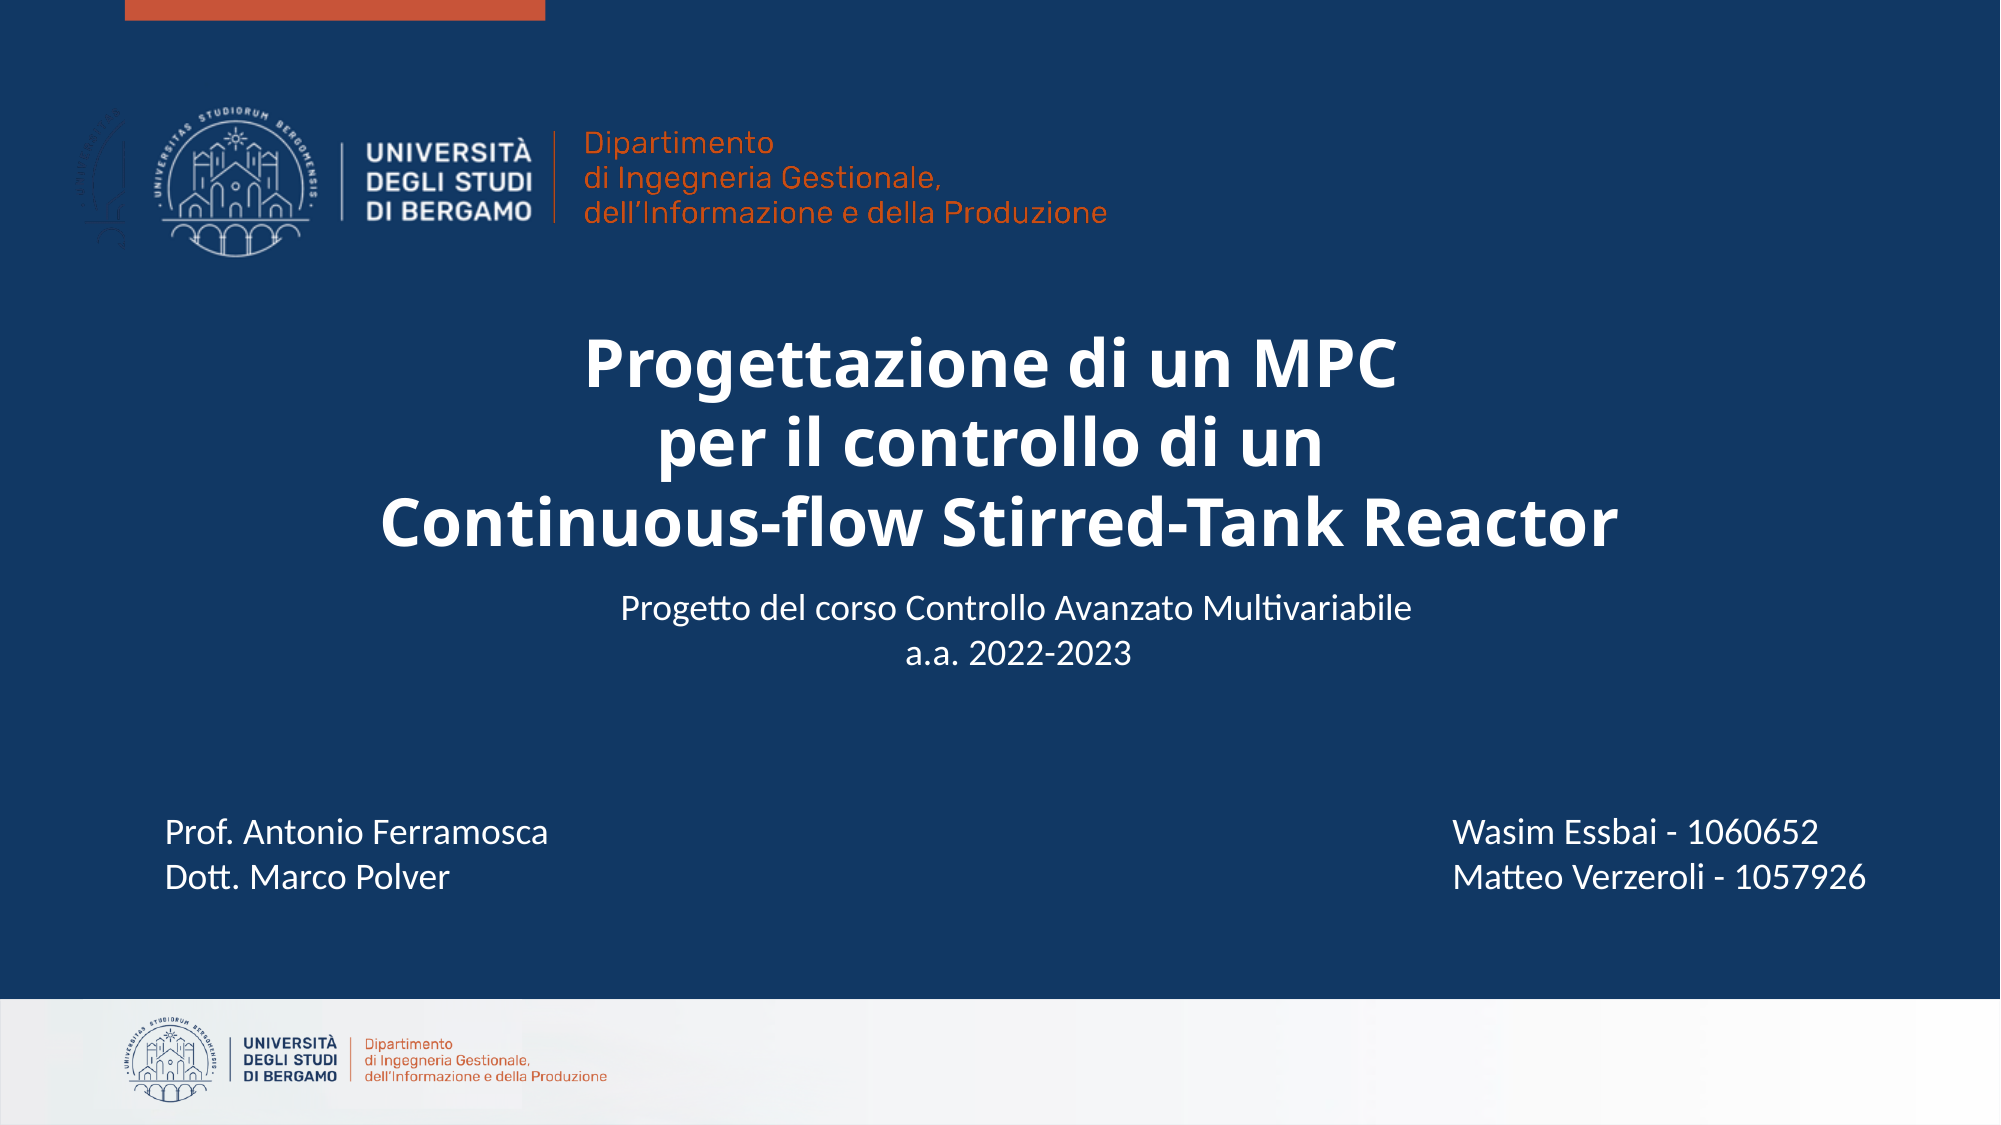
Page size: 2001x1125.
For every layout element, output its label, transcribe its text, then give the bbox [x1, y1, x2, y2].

text_box Wasim Essbai - 1060652 Matteo Verzeroli - 1057926 [1437, 799, 1913, 905]
title Progettazione di un MPC per il controllo di un Continuous-flow Stirred-Tank Reactor [331, 320, 1669, 563]
picture [0, 999, 2000, 1125]
picture [74, 71, 1107, 276]
text_box Prof. Antonio Ferramosca Dott. Marco Polver [150, 799, 625, 905]
text_box Progetto del corso Controllo Avanzato Multivariabile a.a. 2022-2023 [605, 575, 1431, 680]
